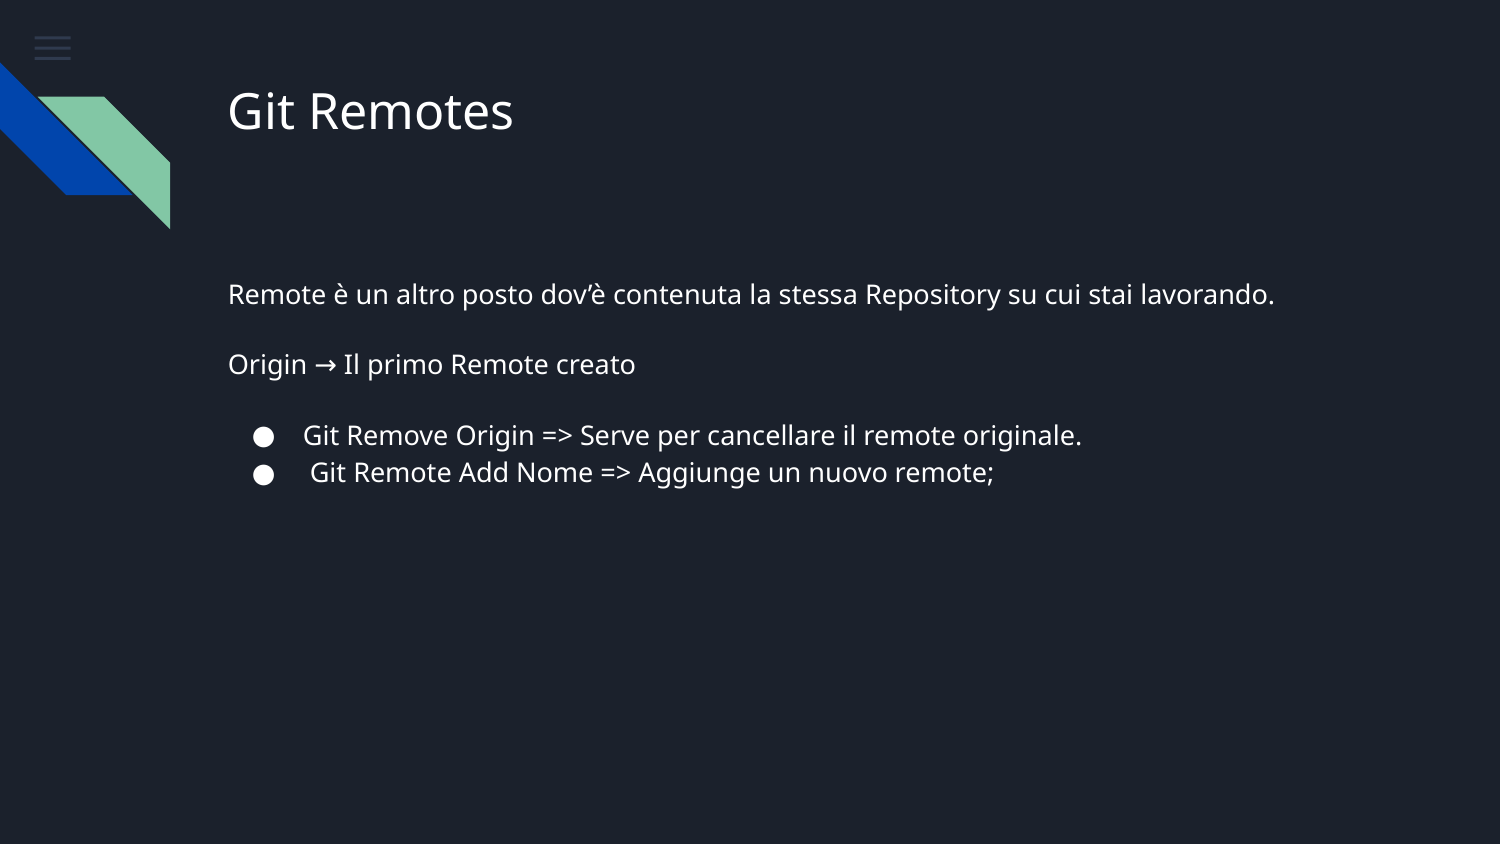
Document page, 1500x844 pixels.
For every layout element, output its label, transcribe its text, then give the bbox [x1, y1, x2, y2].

list Remote è un altro posto dov’è contenuta la stessa Repository su cui stai lavorando. Origin → Il primo Remote creato Git Remove Origin => Serve per cancellare il remote originale. Git Remote Add Nome => Aggiunge un nuovo remote; [212, 257, 1368, 735]
title Git Remotes [212, 64, 1368, 215]
